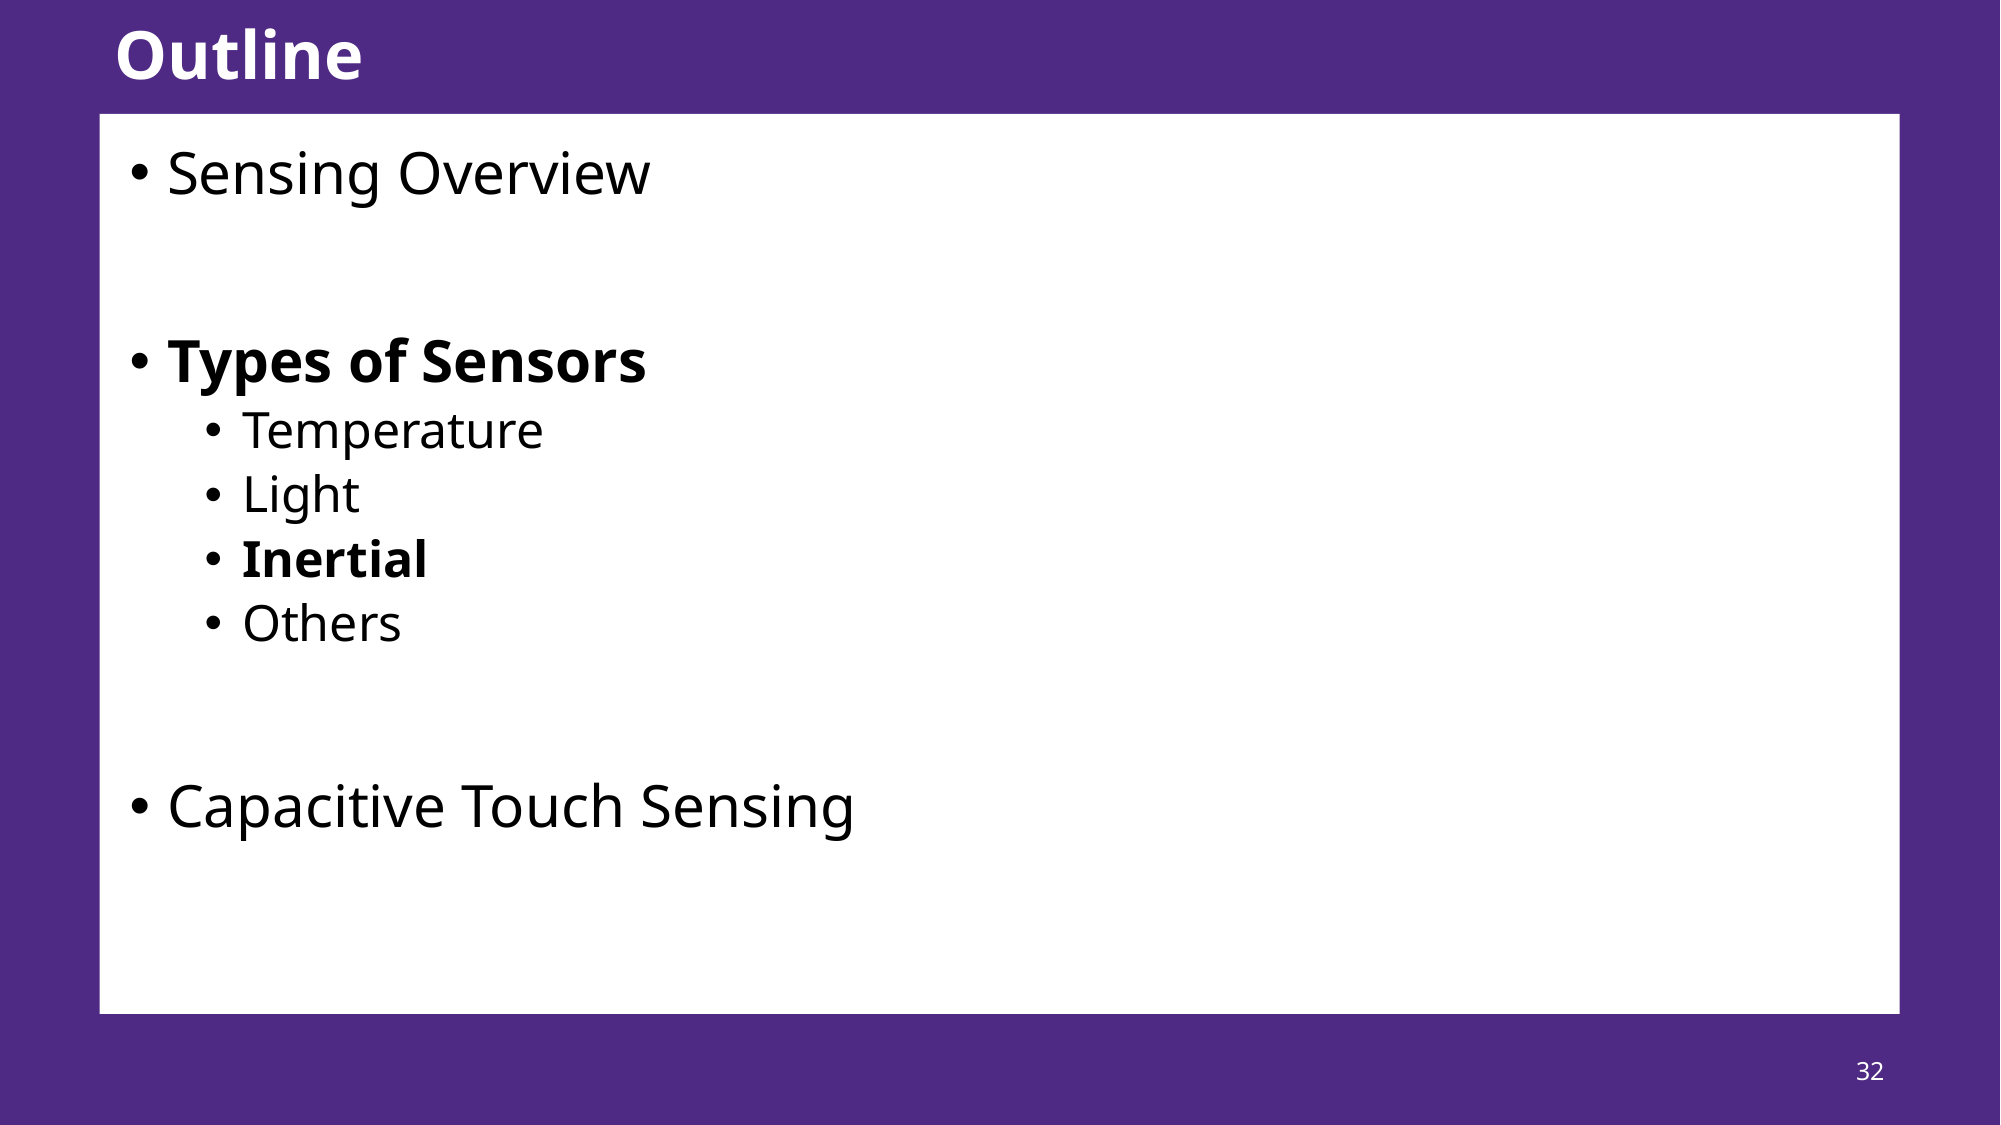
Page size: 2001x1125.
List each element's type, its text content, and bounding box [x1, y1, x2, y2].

list Sensing Overview Types of Sensors Temperature Light Inertial Others Capacitive Touch Sensing [99, 114, 1900, 1014]
title Outline [99, 1, 1900, 114]
slide_number 32 [1749, 1042, 1900, 1103]
